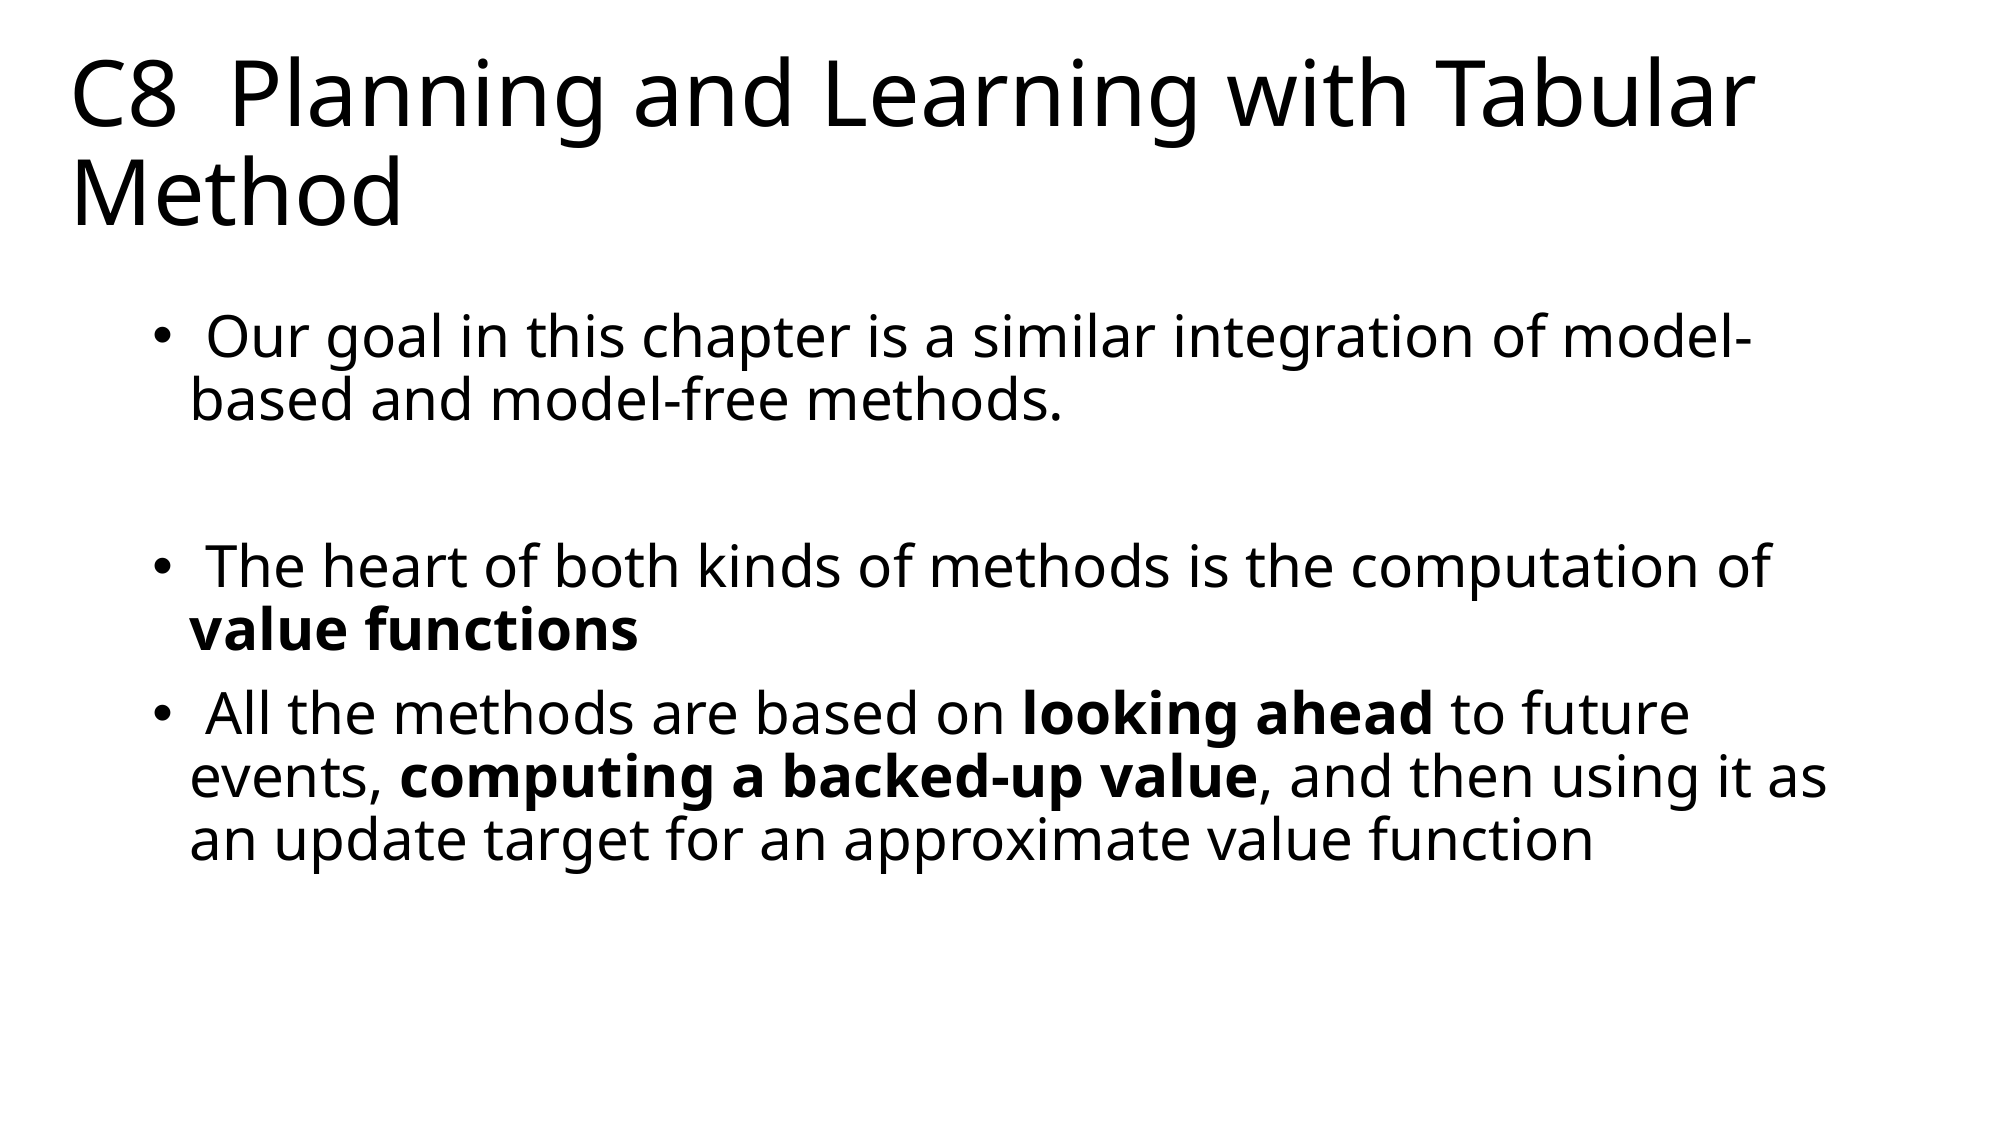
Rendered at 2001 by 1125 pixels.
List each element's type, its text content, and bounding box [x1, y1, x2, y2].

list Our goal in this chapter is a similar integration of model-based and model-free methods. The heart of both kinds of methods is the computation of value functions All the methods are based on looking ahead to future events, computing a backed-up value, and then using it as an update target for an approximate value function [137, 299, 1863, 1014]
title C8 Planning and Learning with Tabular Method [54, 37, 2000, 255]
